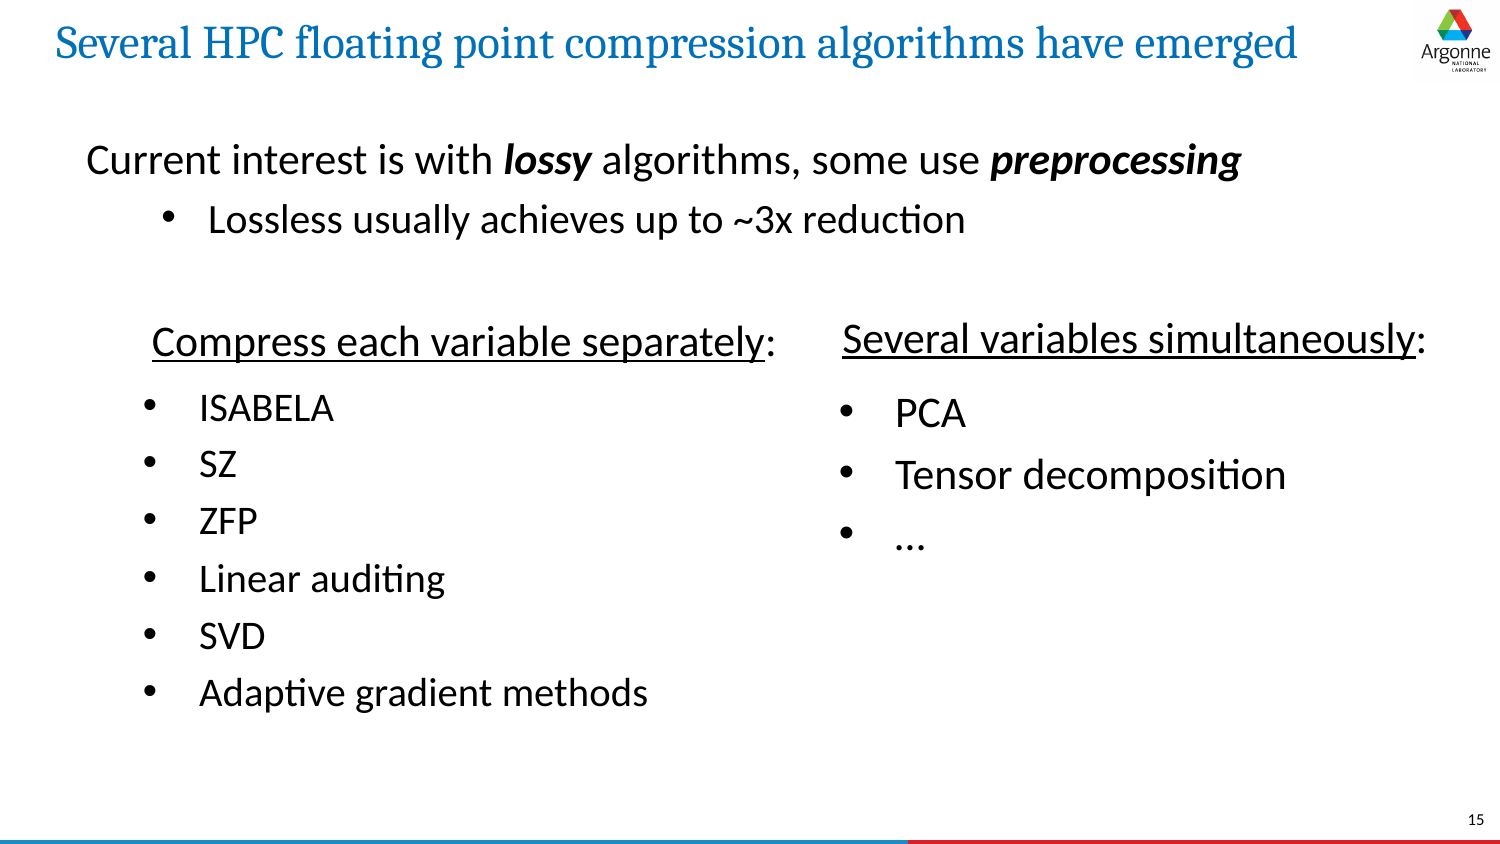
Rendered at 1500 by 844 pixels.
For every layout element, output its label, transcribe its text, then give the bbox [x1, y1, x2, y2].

title Several HPC floating point compression algorithms have emerged [45, 8, 1456, 81]
picture [1411, 0, 1500, 82]
text_box Current interest is with lossy algorithms, some use preprocessing Lossless usually achieves up to ~3x reduction [74, 125, 1425, 498]
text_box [125, 301, 1477, 785]
